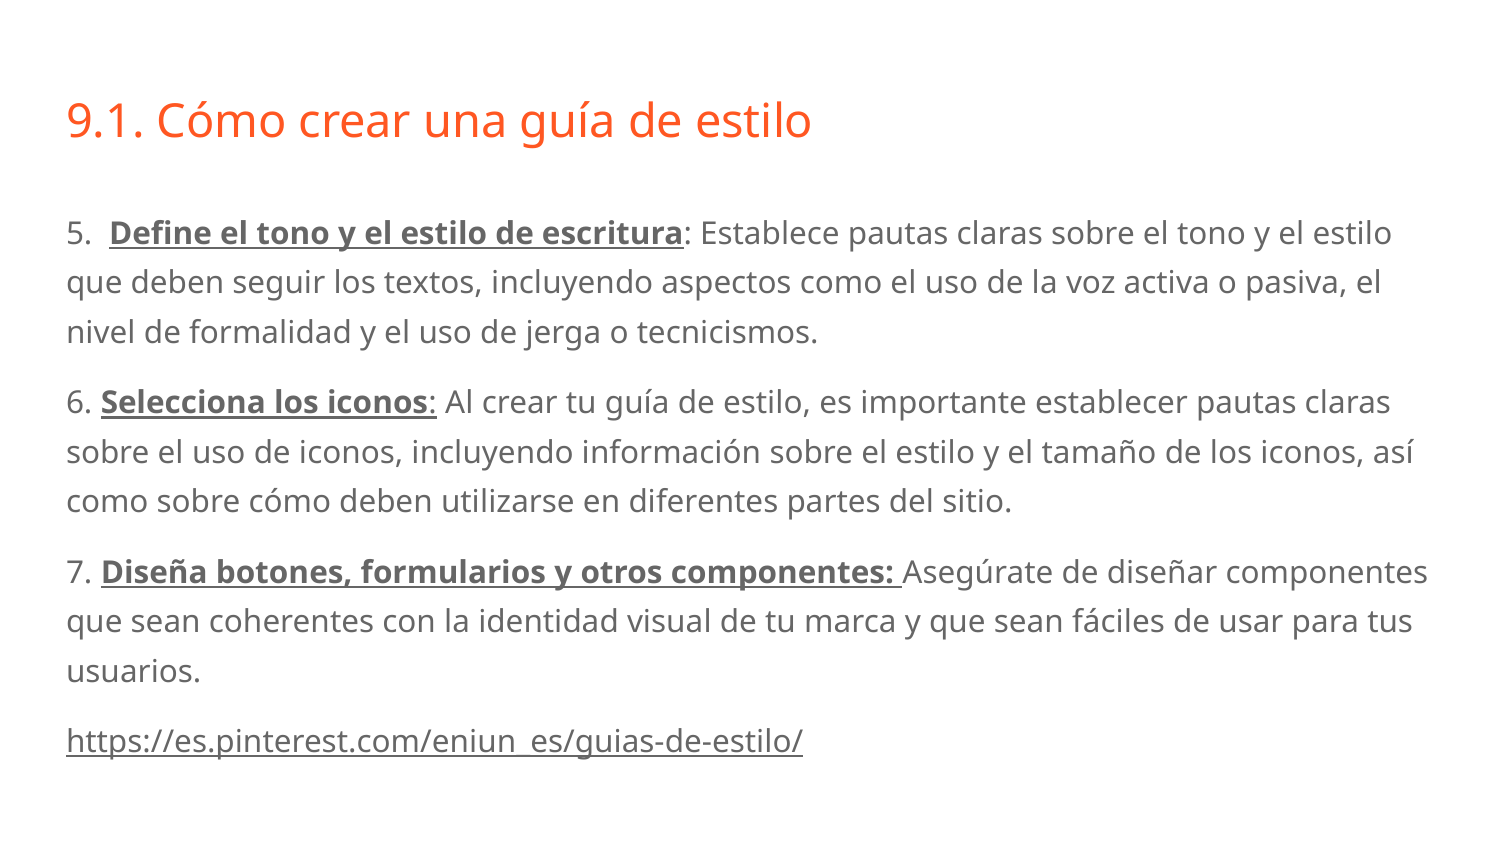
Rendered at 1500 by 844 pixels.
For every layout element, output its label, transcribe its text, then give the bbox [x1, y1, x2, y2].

list 5. Define el tono y el estilo de escritura: Establece pautas claras sobre el tono y el estilo que deben seguir los textos, incluyendo aspectos como el uso de la voz activa o pasiva, el nivel de formalidad y el uso de jerga o tecnicismos. 6. Selecciona los iconos: Al crear tu guía de estilo, es importante establecer pautas claras sobre el uso de iconos, incluyendo información sobre el estilo y el tamaño de los iconos, así como sobre cómo deben utilizarse en diferentes partes del sitio. 7. Diseña botones, formularios y otros componentes: Asegúrate de diseñar componentes que sean coherentes con la identidad visual de tu marca y que sean fáciles de usar para tus usuarios. https://es.pinterest.com/eniun_es/guias-de-estilo/ [51, 189, 1449, 777]
title 9.1. Cómo crear una guía de estilo [51, 72, 1449, 167]
